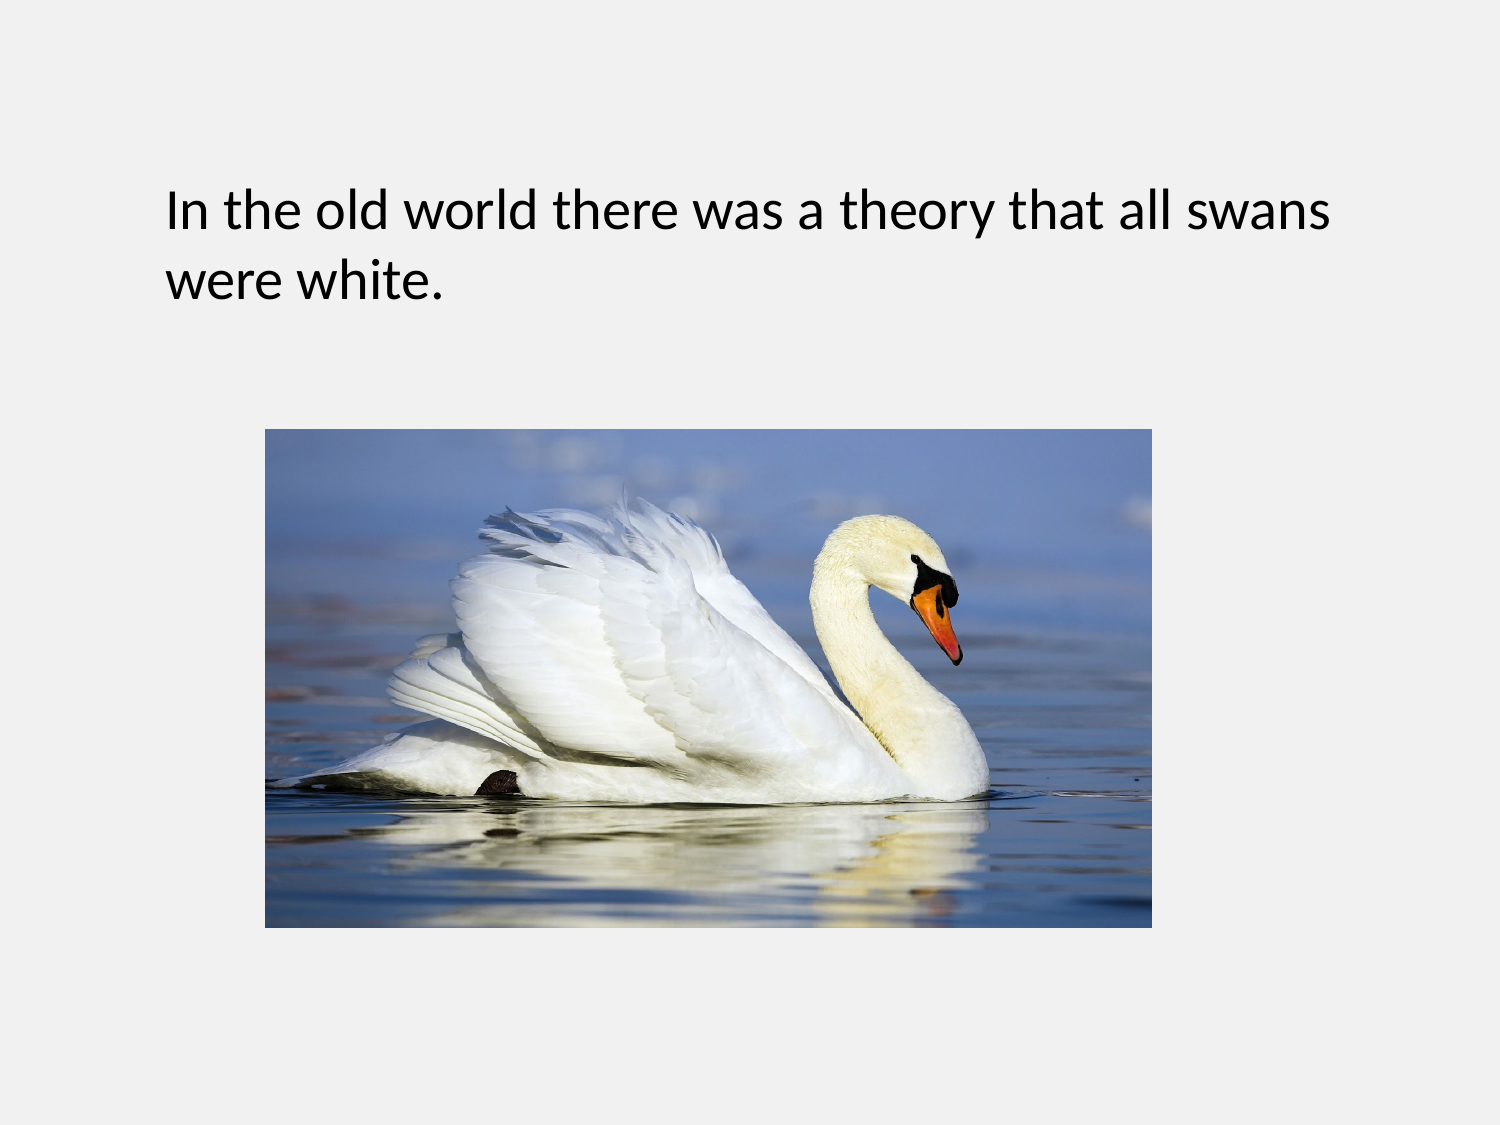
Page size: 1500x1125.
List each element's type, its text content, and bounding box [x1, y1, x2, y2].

picture [264, 429, 1152, 929]
list In the old world there was a theory that all swans were white. [75, 163, 1425, 906]
